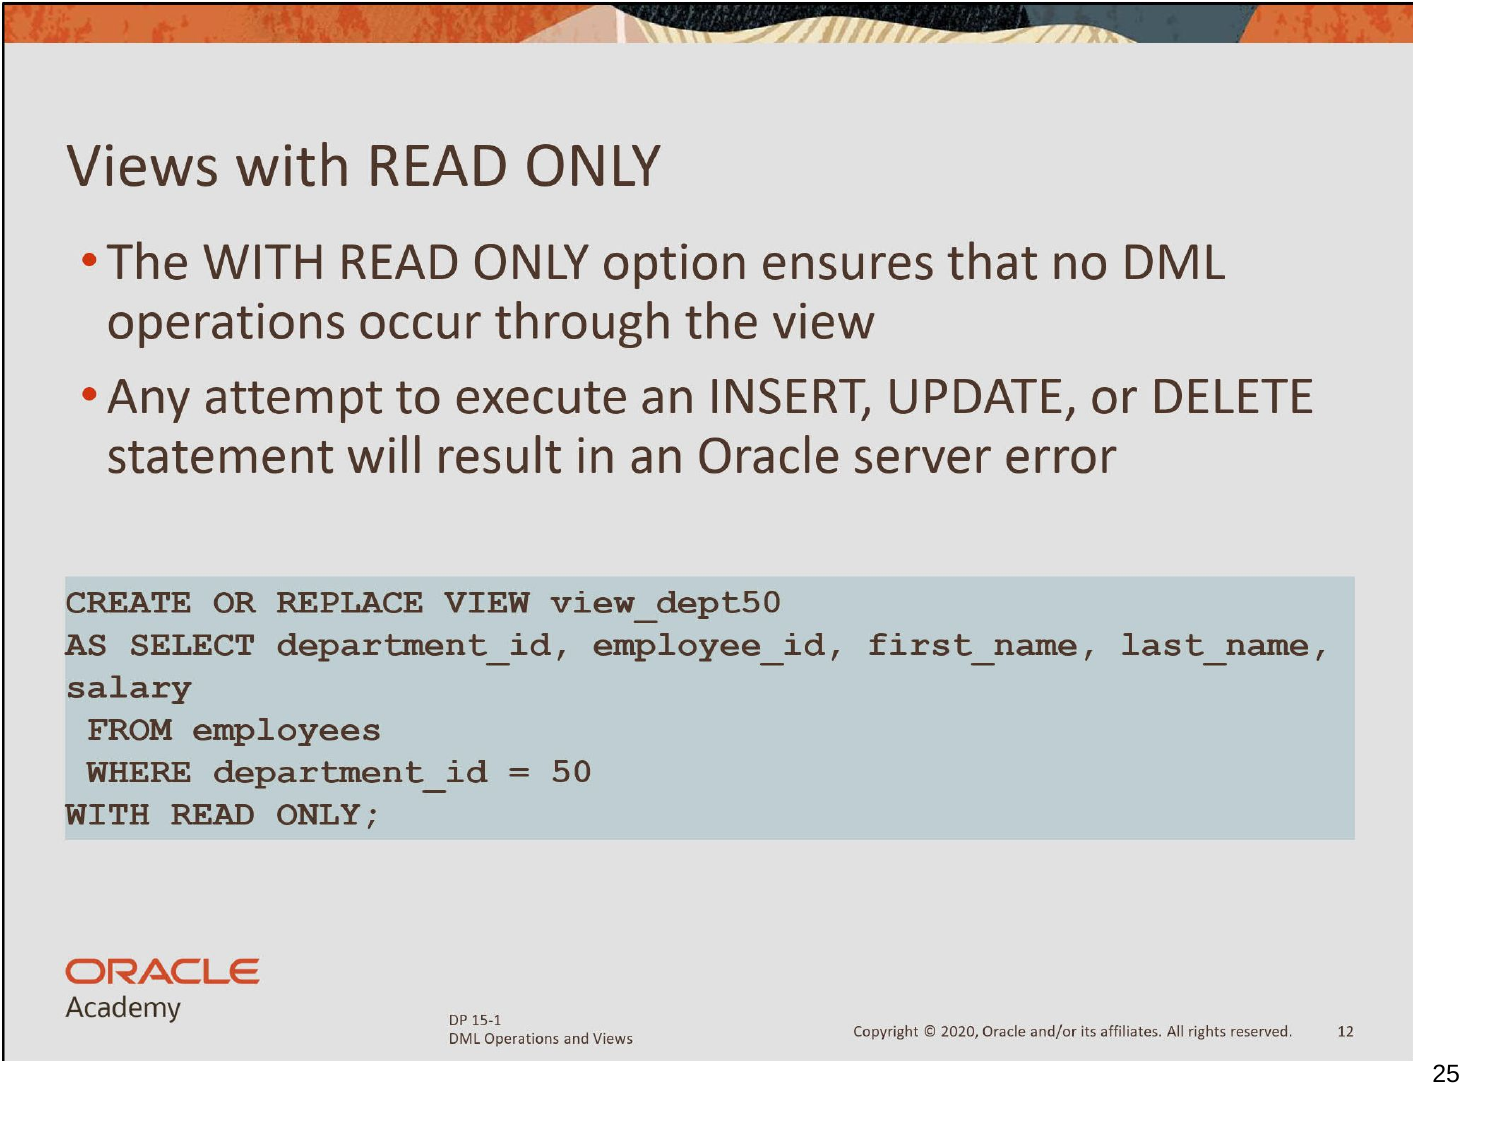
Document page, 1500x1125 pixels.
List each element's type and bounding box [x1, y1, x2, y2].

picture [0, 0, 1413, 1061]
